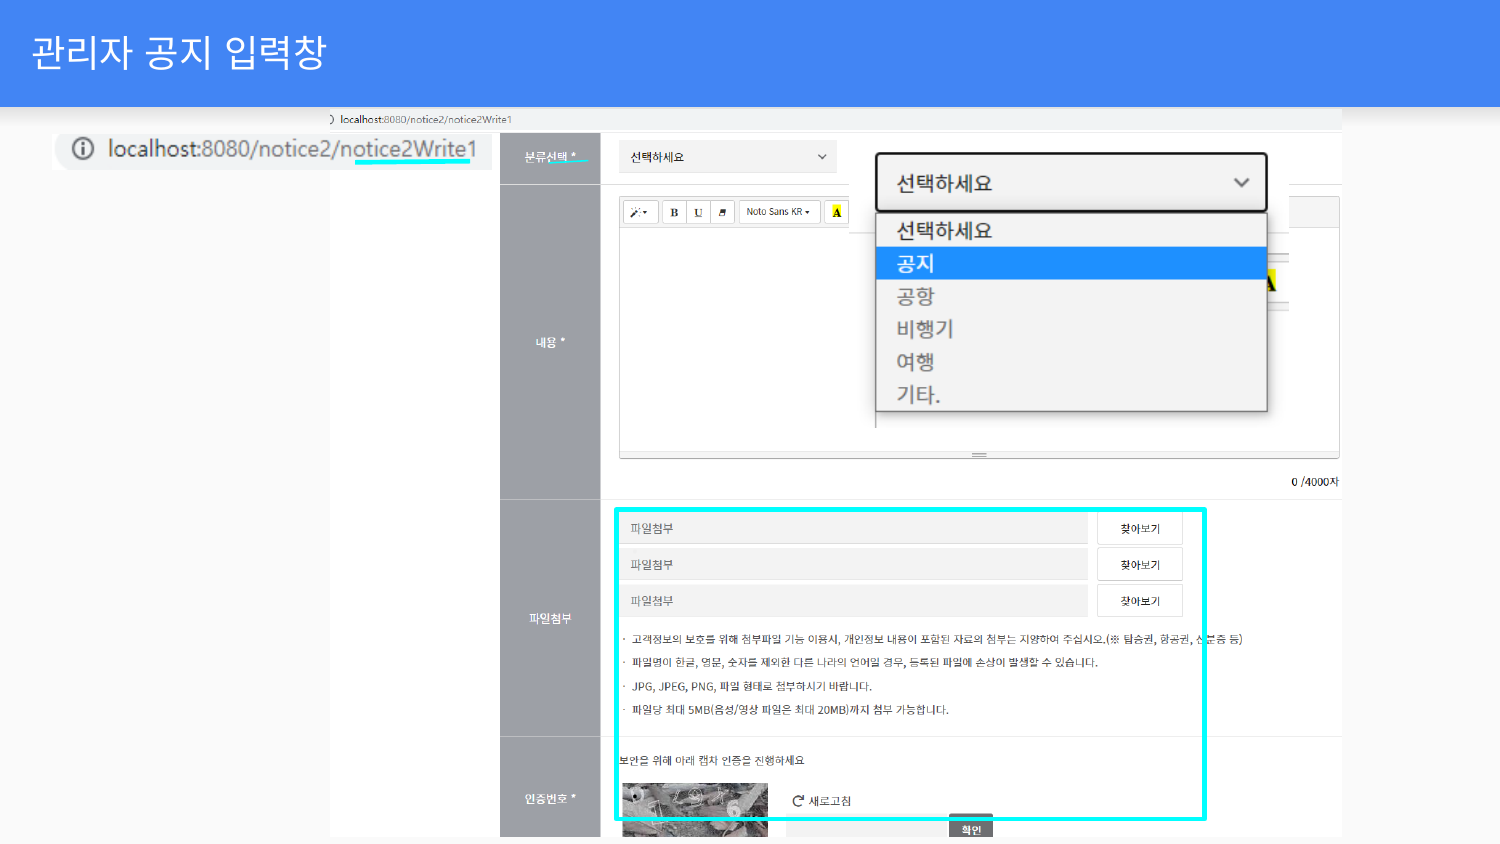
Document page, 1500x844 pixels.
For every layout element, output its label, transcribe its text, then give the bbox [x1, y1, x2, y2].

picture [51, 109, 1342, 837]
title 관리자 공지 입력창 [16, 2, 1464, 102]
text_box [548, 160, 589, 164]
